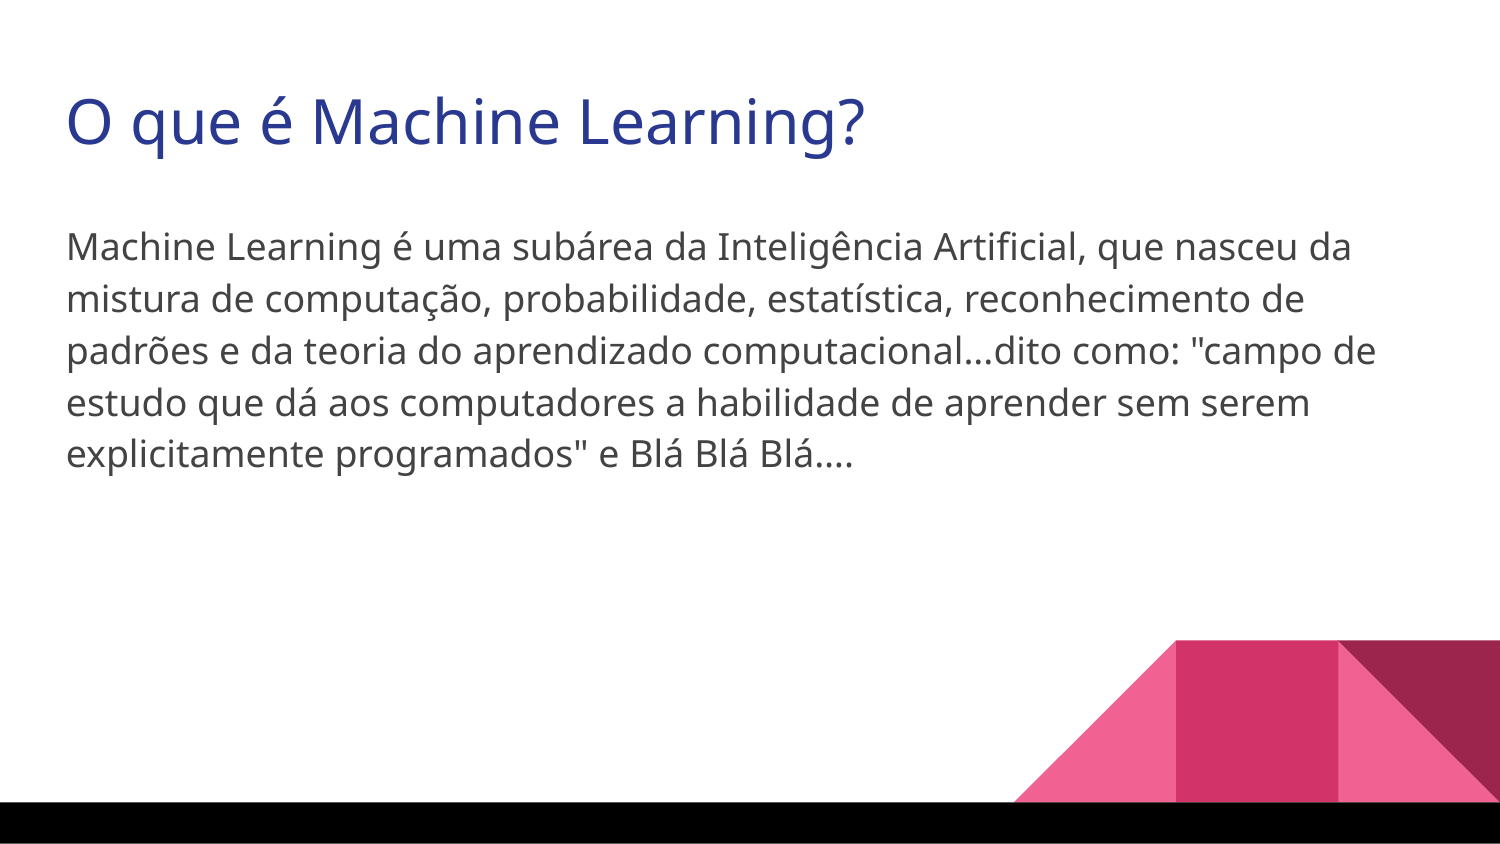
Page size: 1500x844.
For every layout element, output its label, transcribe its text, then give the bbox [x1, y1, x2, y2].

text_box Machine Learning é uma subárea da Inteligência Artificial, que nasceu da mistura de computação, probabilidade, estatística, reconhecimento de padrões e da teoria do aprendizado computacional...dito como: "campo de estudo que dá aos computadores a habilidade de aprender sem serem explicitamente programados" e Blá Blá Blá…. [51, 201, 1449, 750]
text_box O que é Machine Learning? [51, 67, 1449, 167]
